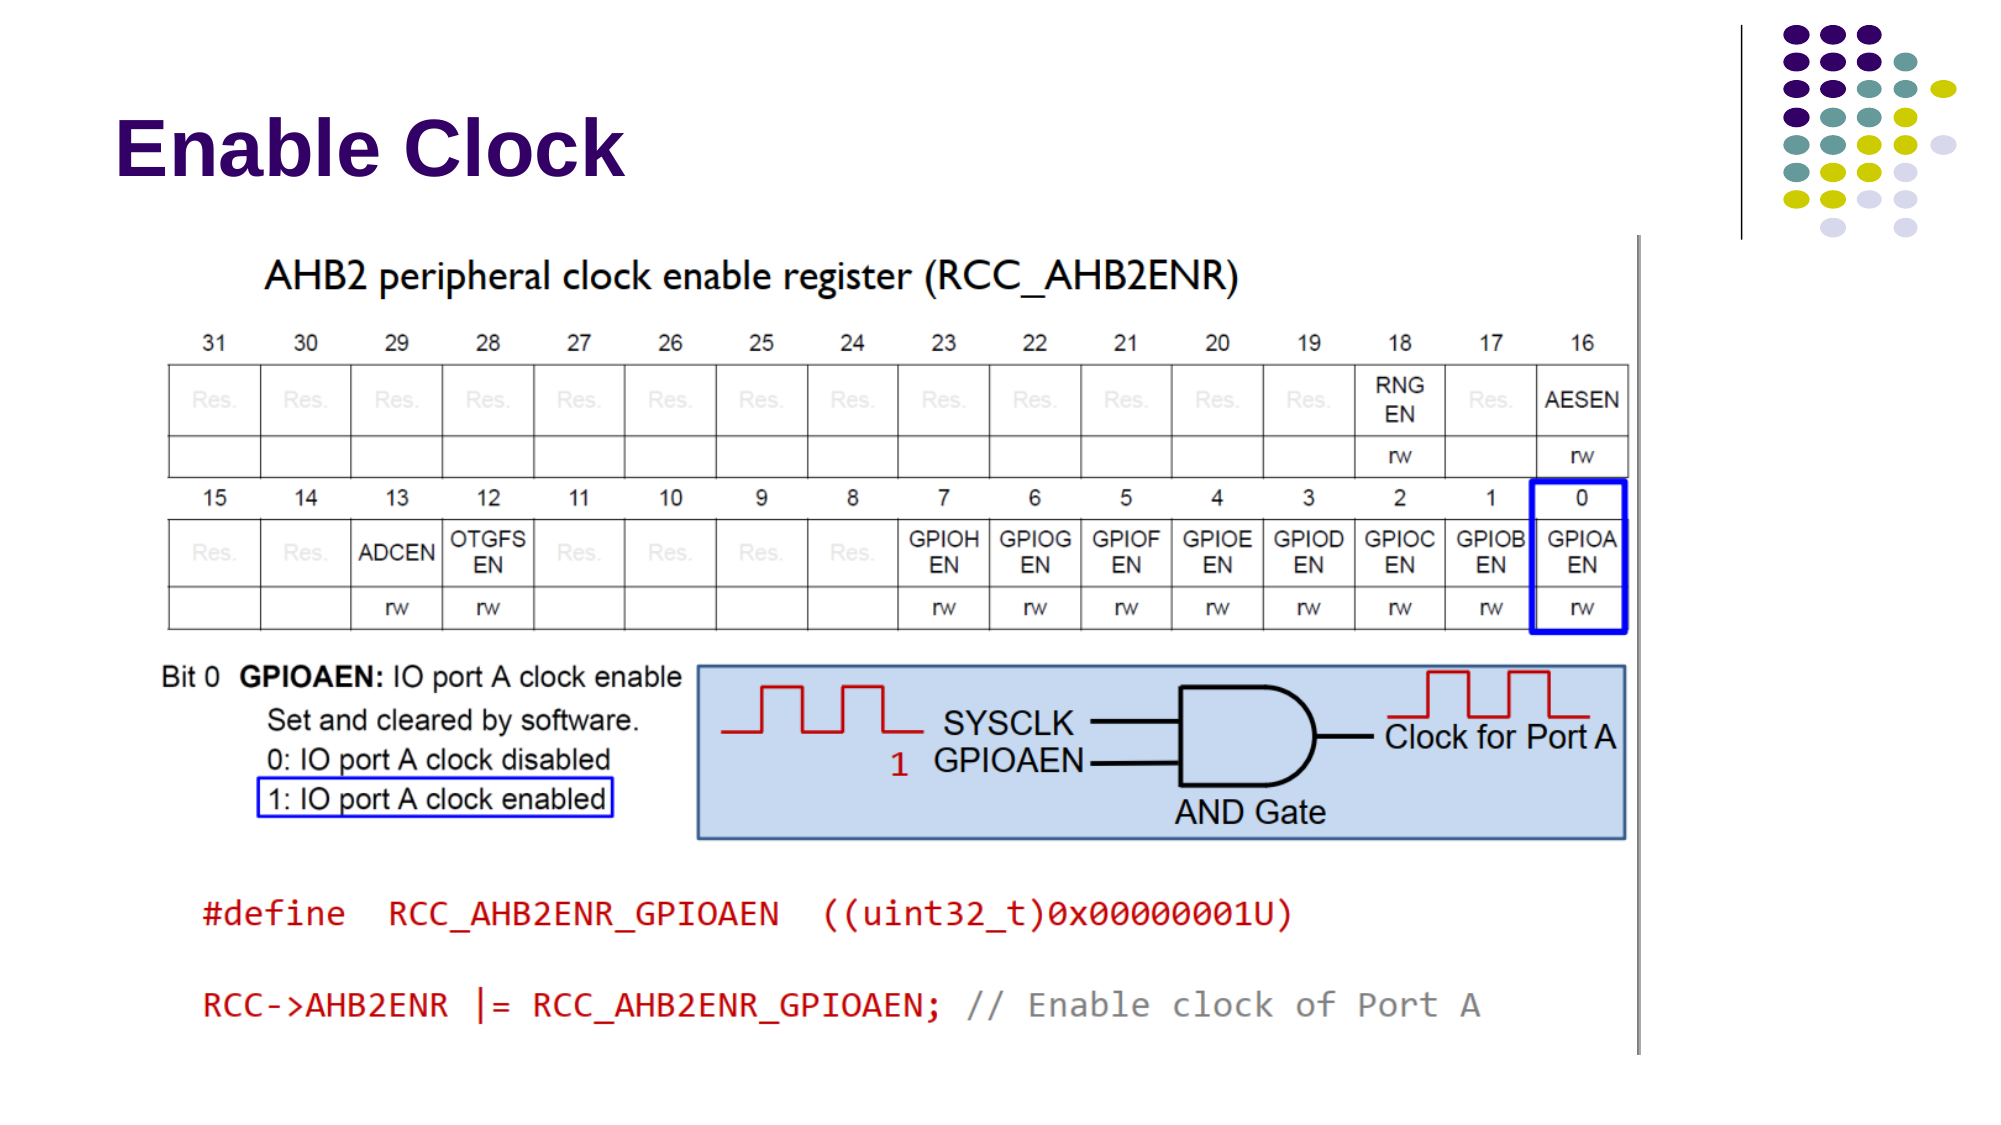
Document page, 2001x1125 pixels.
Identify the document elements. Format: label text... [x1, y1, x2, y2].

title Enable Clock [99, 42, 1750, 200]
picture [149, 235, 1641, 1056]
